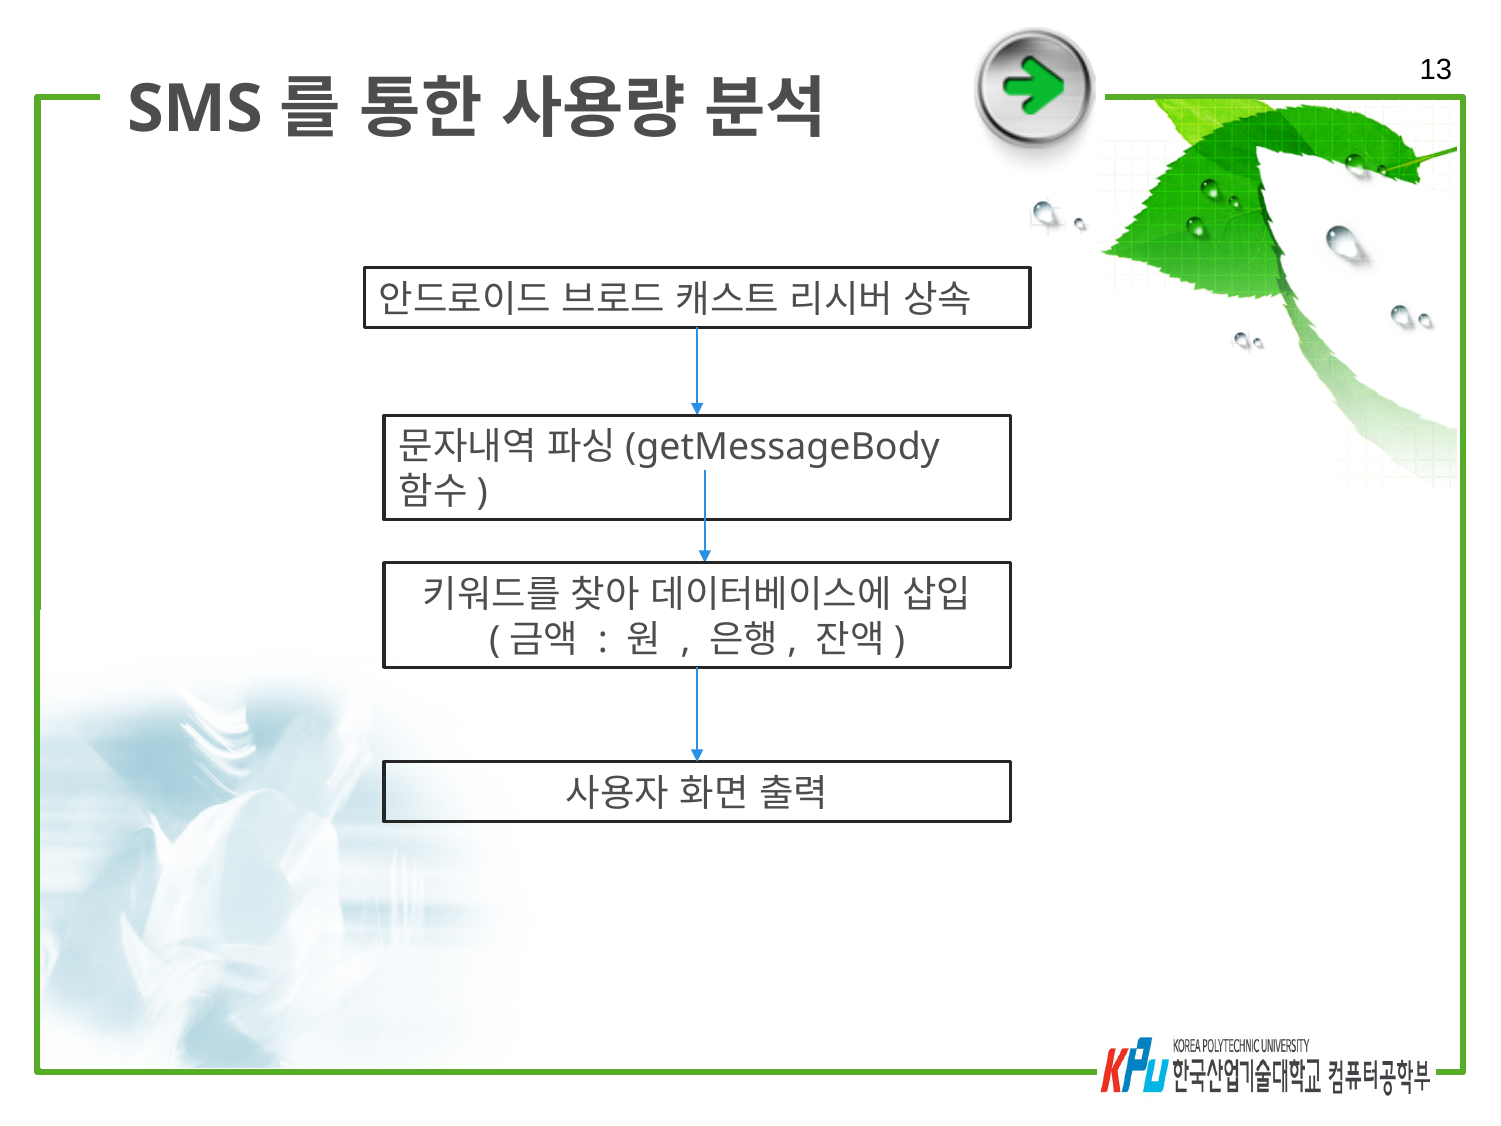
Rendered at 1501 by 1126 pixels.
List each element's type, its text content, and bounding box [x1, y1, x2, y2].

text_box 사용자 화면 출력 [384, 761, 1011, 822]
picture [974, 27, 1457, 518]
picture [1097, 1024, 1436, 1107]
text_box 안드로이드 브로드 캐스트 리시버 상속 [364, 267, 1031, 328]
slide_number 13 [1115, 41, 1469, 85]
text_box 문자내역 파싱(getMessageBody 함수) [384, 415, 1011, 520]
title SMS를 통한 사용량 분석 [110, 57, 906, 154]
text_box 키워드를 찾아 데이터베이스에 삽입 (금액 : 원 , 은행, 잔액) [384, 562, 1011, 668]
picture [40, 610, 554, 1068]
